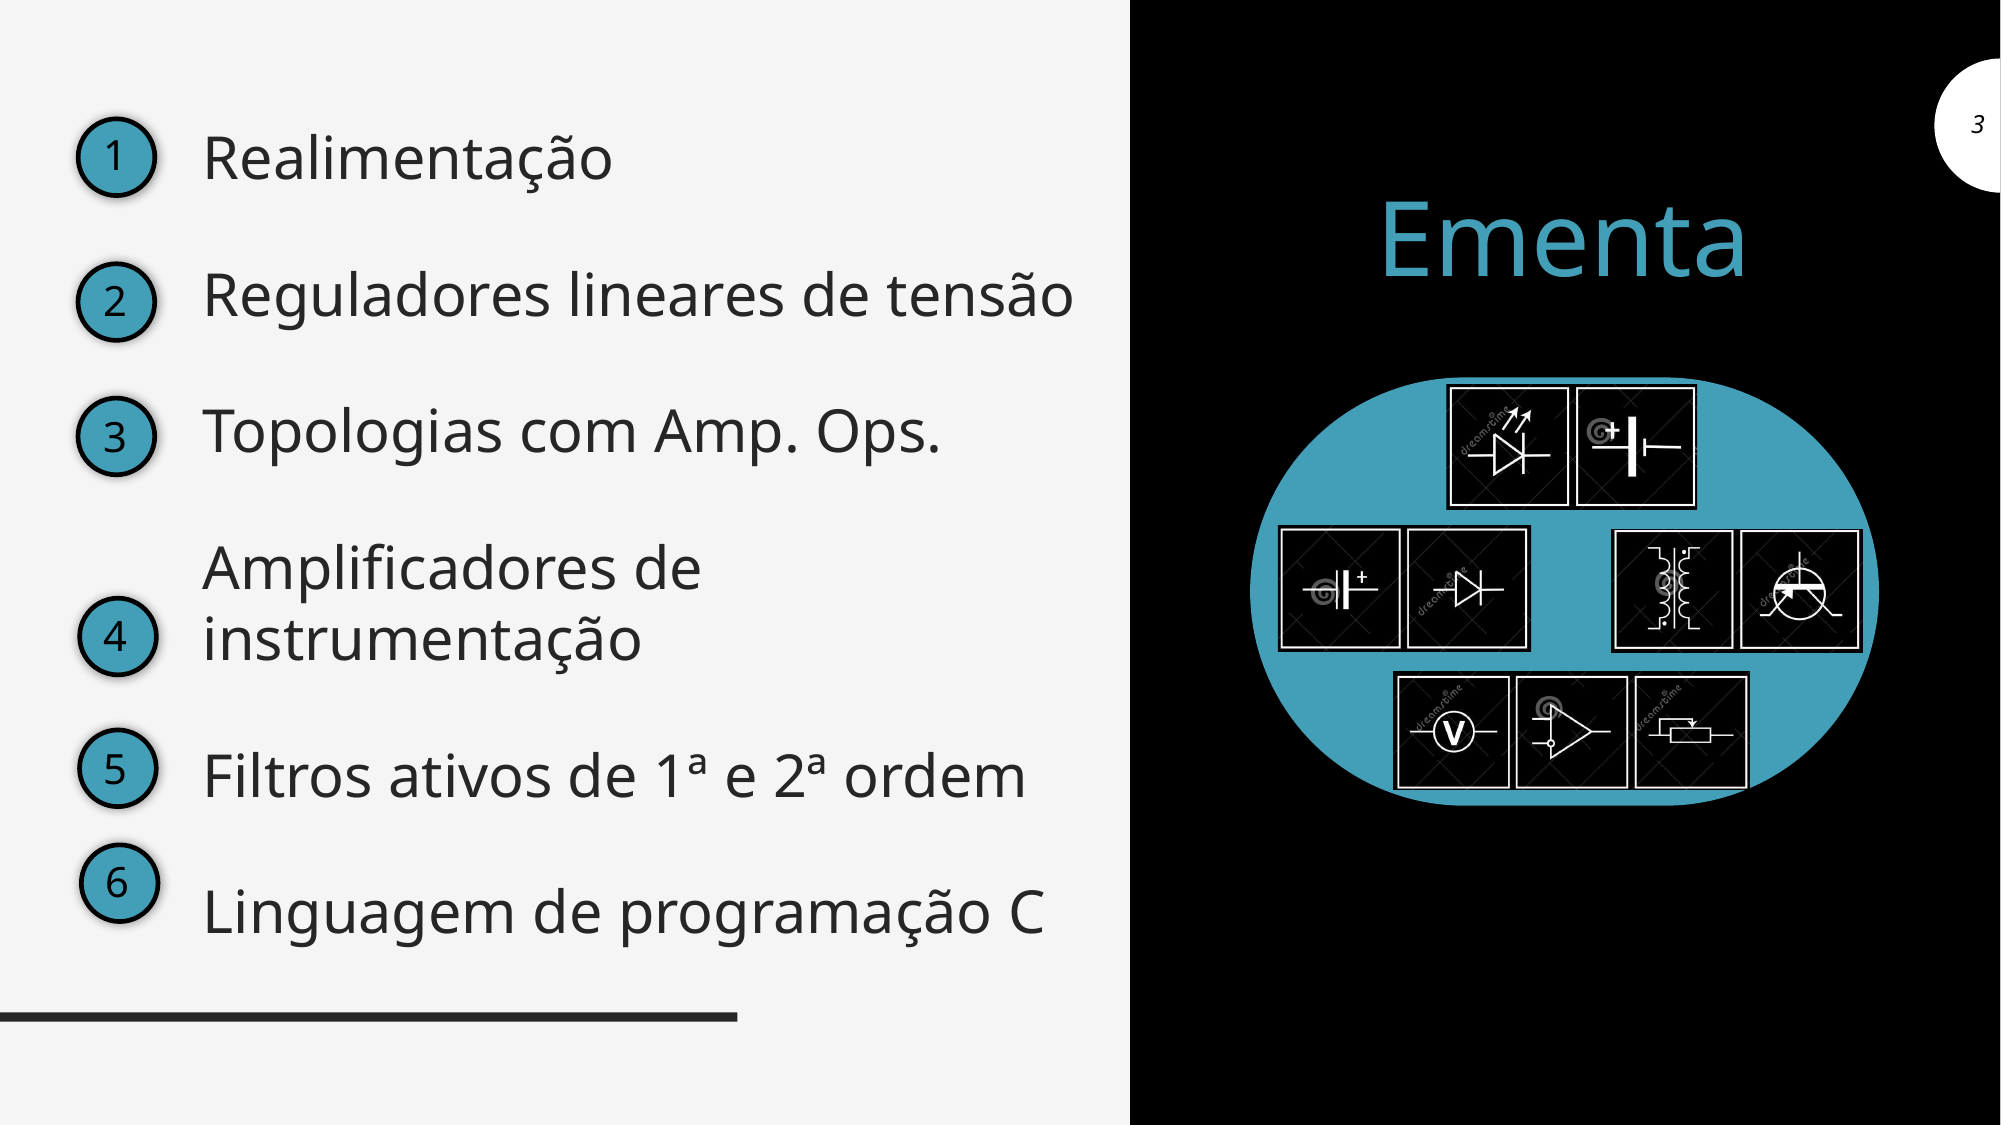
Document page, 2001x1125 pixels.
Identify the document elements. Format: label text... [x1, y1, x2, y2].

text_box [1400, 798, 1730, 808]
text_box [96, 261, 137, 267]
text_box 5 [88, 735, 144, 800]
text_box Ementa [1183, 46, 1945, 440]
text_box [75, 272, 89, 332]
text_box [99, 842, 140, 848]
text_box [79, 855, 90, 911]
text_box [97, 596, 139, 602]
text_box [75, 407, 88, 466]
text_box 4 [89, 602, 144, 667]
picture [1596, 529, 1864, 653]
text_box 3 [88, 403, 144, 469]
text_box [91, 605, 159, 677]
picture [1277, 525, 1532, 652]
text_box [90, 333, 143, 343]
text_box [98, 116, 135, 121]
text_box [92, 469, 141, 477]
picture [1446, 384, 1698, 510]
picture [1392, 671, 1751, 790]
text_box [77, 608, 89, 665]
text_box [93, 395, 139, 403]
text_box [76, 127, 157, 198]
text_box 6 [90, 848, 146, 914]
text_box Realimentação Reguladores lineares de tensão Topologias com Amp. Ops. Amplificadores de instrumentação Filtros ativos de 1ª e 2ª ordem Linguagem de programação C [188, 112, 1131, 970]
text_box [95, 727, 141, 735]
text_box [1248, 375, 1882, 795]
text_box [93, 852, 161, 924]
text_box [144, 737, 159, 800]
text_box [144, 272, 157, 332]
text_box [144, 406, 157, 466]
text_box [92, 800, 143, 809]
text_box 2 [89, 267, 144, 333]
text_box [77, 741, 88, 796]
text_box 1 [88, 121, 144, 186]
